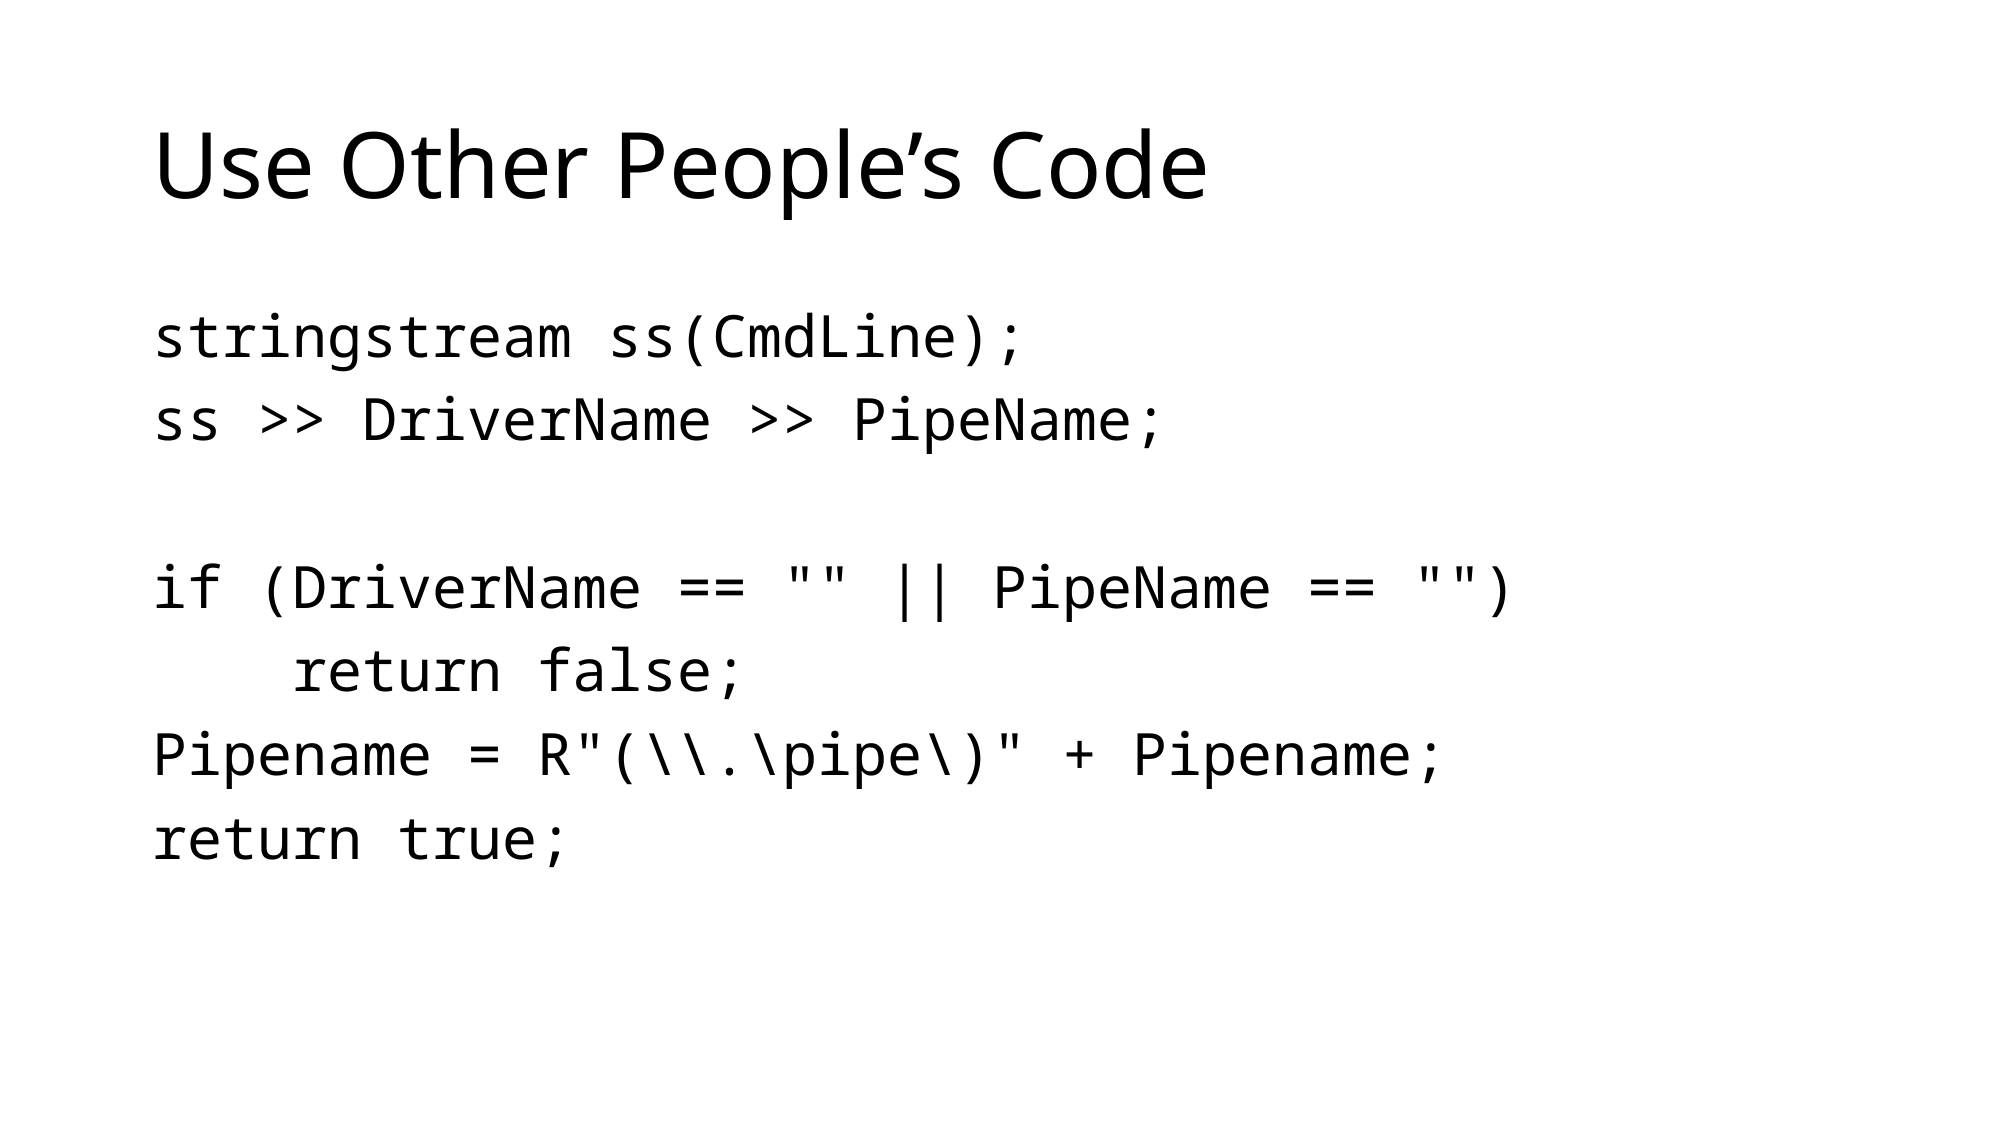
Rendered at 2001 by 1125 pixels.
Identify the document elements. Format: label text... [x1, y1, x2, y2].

list stringstream ss(CmdLine); ss >> DriverName >> PipeName; if (DriverName == "" || PipeName == "") return false; Pipename = R"(\\.\pipe\)" + Pipename; return true; [137, 299, 1863, 1014]
title Use Other People’s Code [137, 59, 1863, 278]
